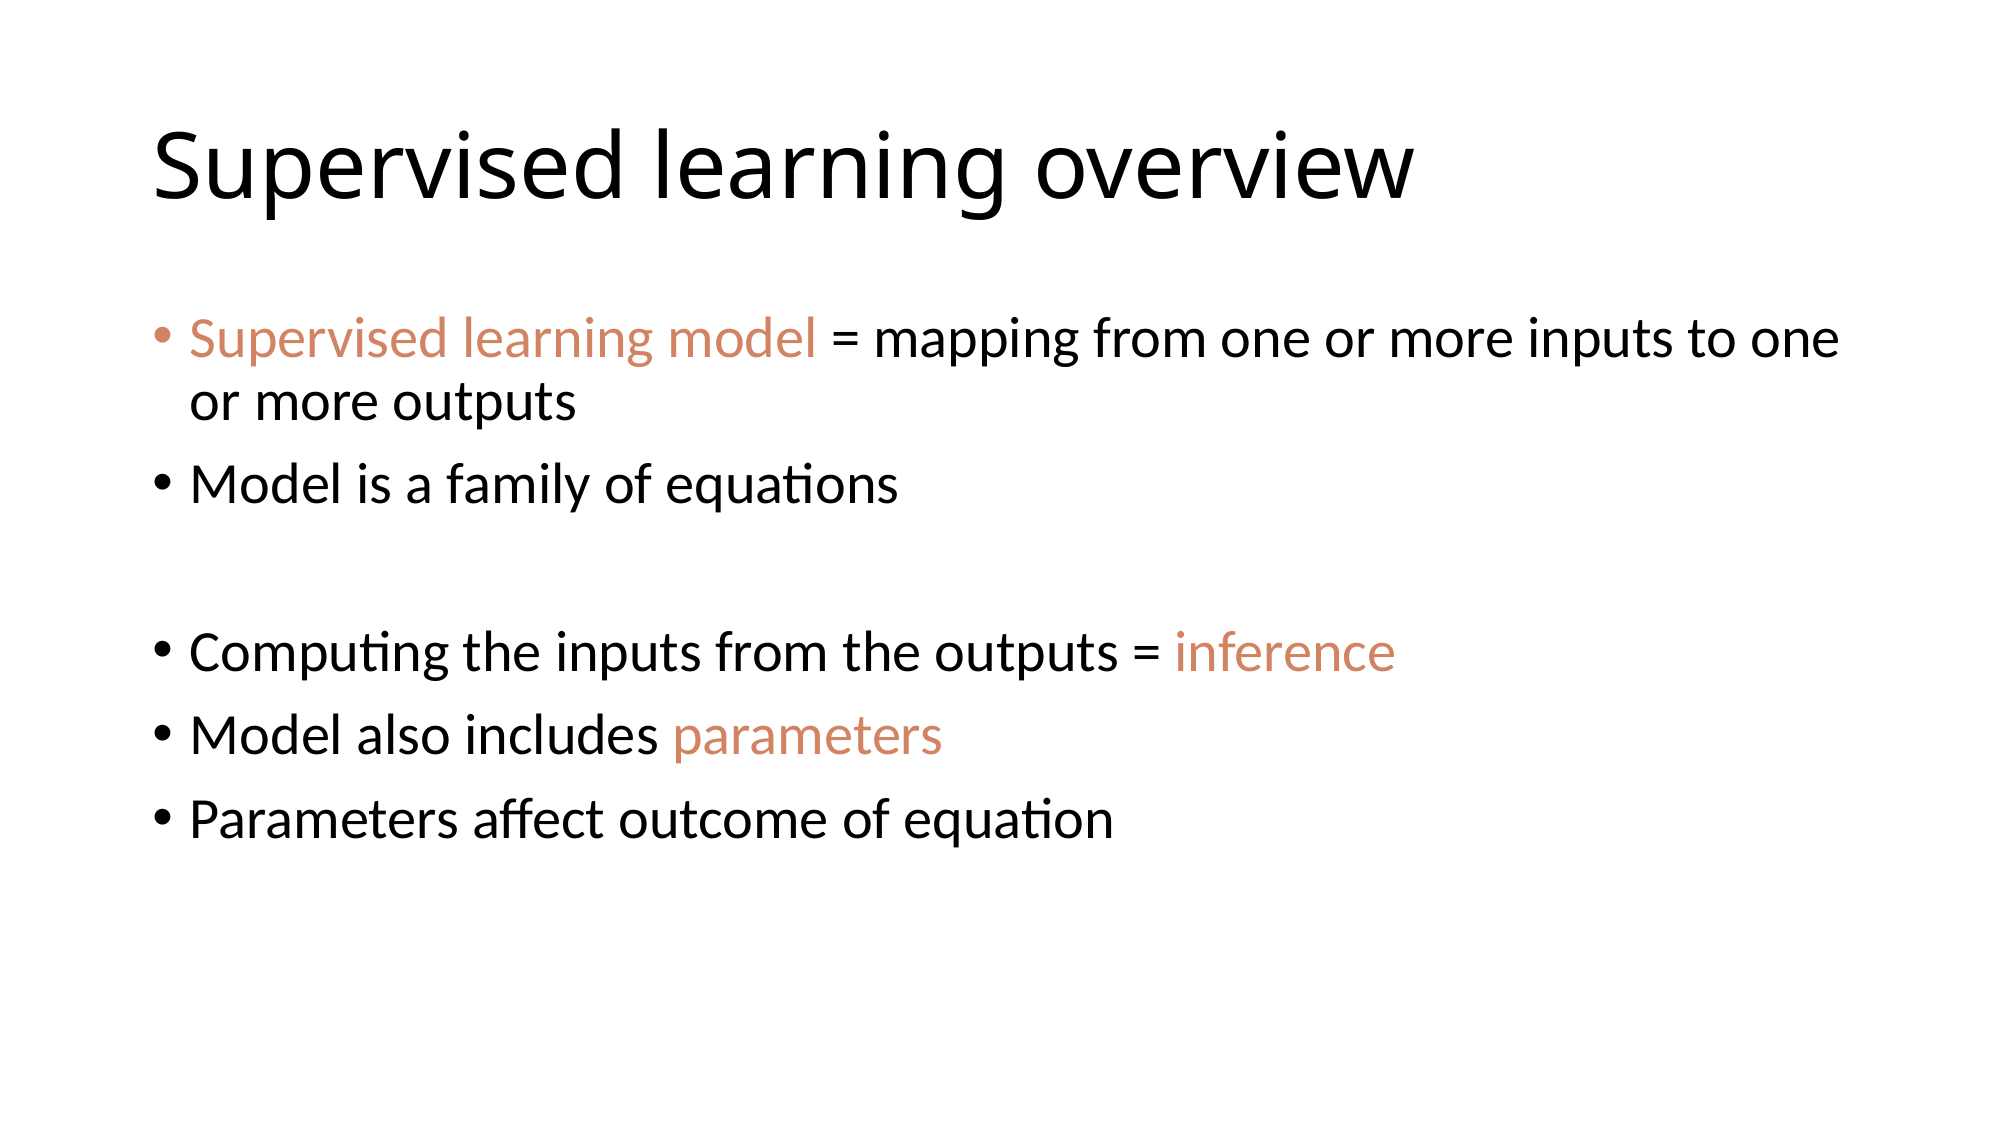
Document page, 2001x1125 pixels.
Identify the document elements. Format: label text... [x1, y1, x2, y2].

list Supervised learning model = mapping from one or more inputs to one or more outputs Model is a family of equations blank Computing the inputs from the outputs = inference Model also includes parameters Parameters affect outcome of equation [137, 299, 1863, 1014]
title Supervised learning overview [137, 59, 1863, 278]
